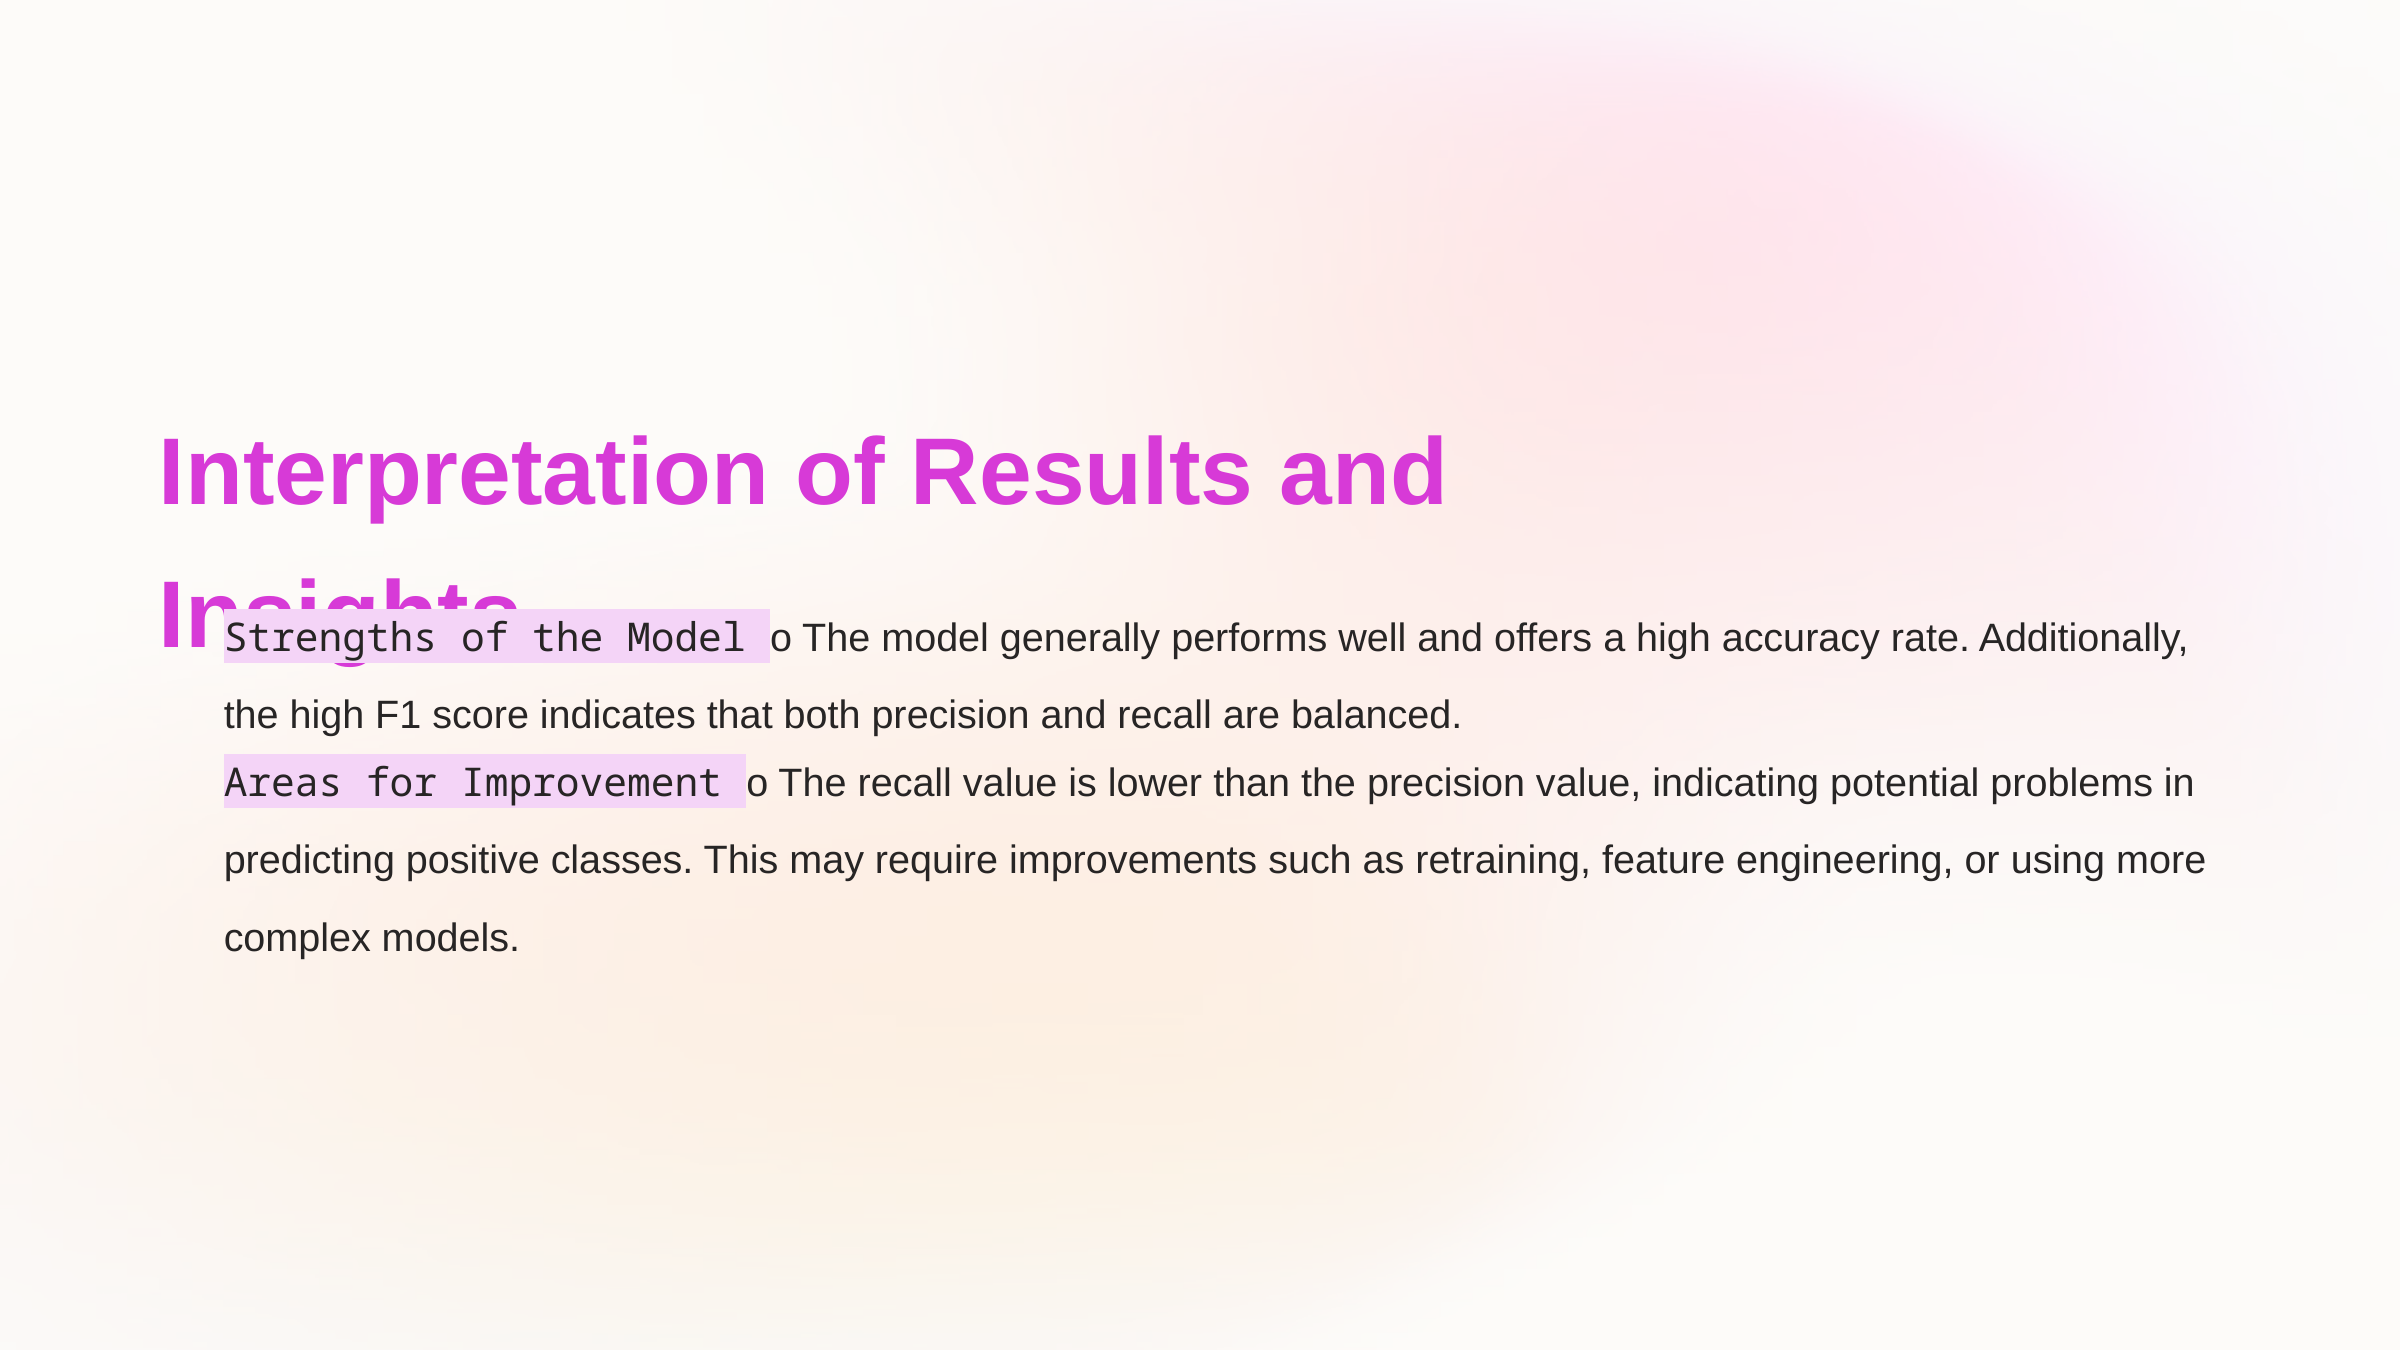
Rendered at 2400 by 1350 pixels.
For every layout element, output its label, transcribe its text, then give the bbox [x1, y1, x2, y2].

text_box Interpretation of Results and Insights [158, 381, 1737, 501]
text_box Areas for Improvement o The recall value is lower than the precision value, indicating potential problems in predicting positive classes. This may require improvements such as retraining, feature engineering, or using more complex models. [223, 726, 2242, 858]
text_box Strengths of the Model o The model generally performs well and offers a high accuracy rate. Additionally, the high F1 score indicates that both precision and recall are balanced. [223, 581, 2242, 713]
text_box [158, 903, 2241, 969]
